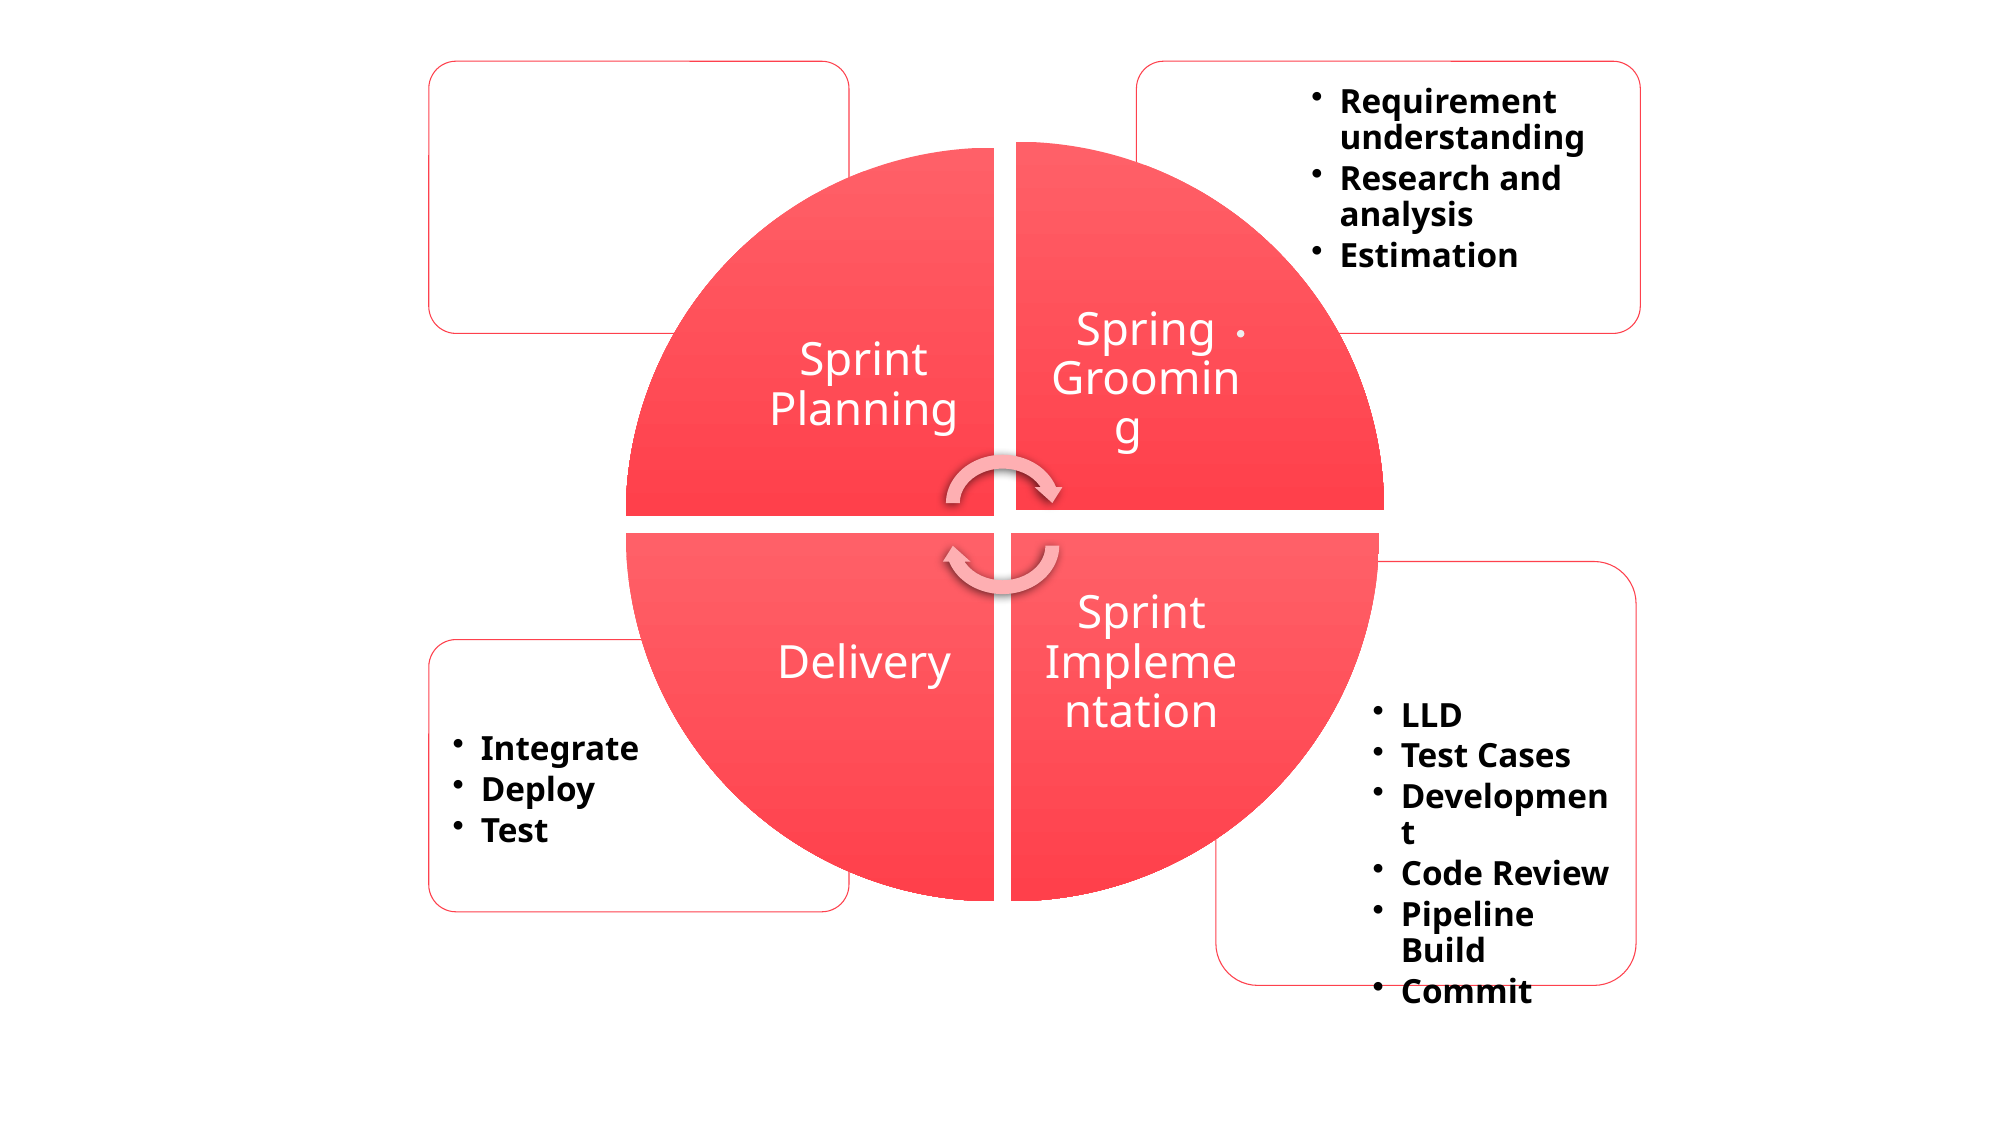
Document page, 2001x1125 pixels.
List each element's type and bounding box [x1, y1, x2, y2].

text_box [335, 79, 1670, 969]
